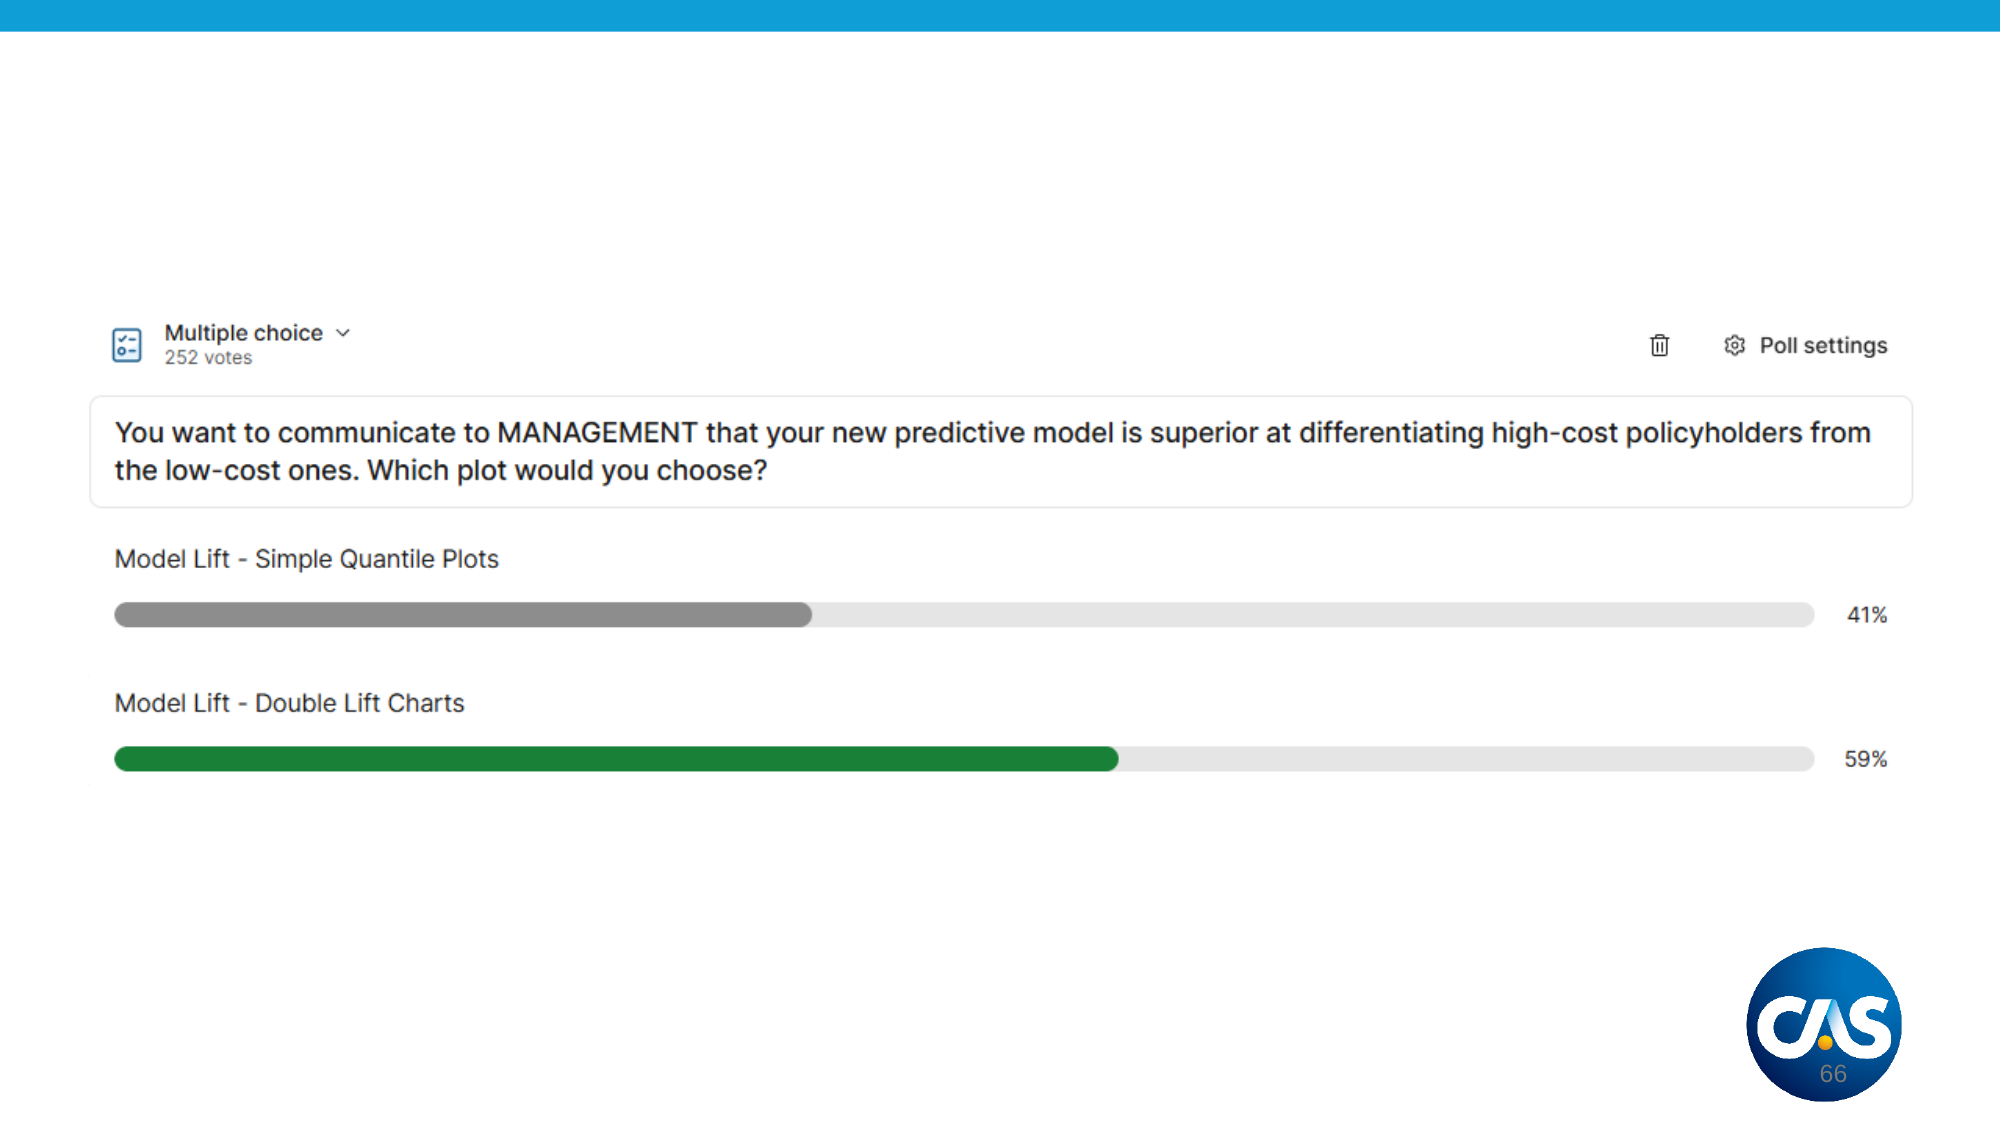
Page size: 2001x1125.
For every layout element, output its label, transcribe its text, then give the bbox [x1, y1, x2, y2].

slide_number 66 [1412, 1042, 1863, 1103]
picture [1742, 943, 1906, 1106]
text_box [0, 0, 2000, 33]
picture [74, 311, 1926, 814]
